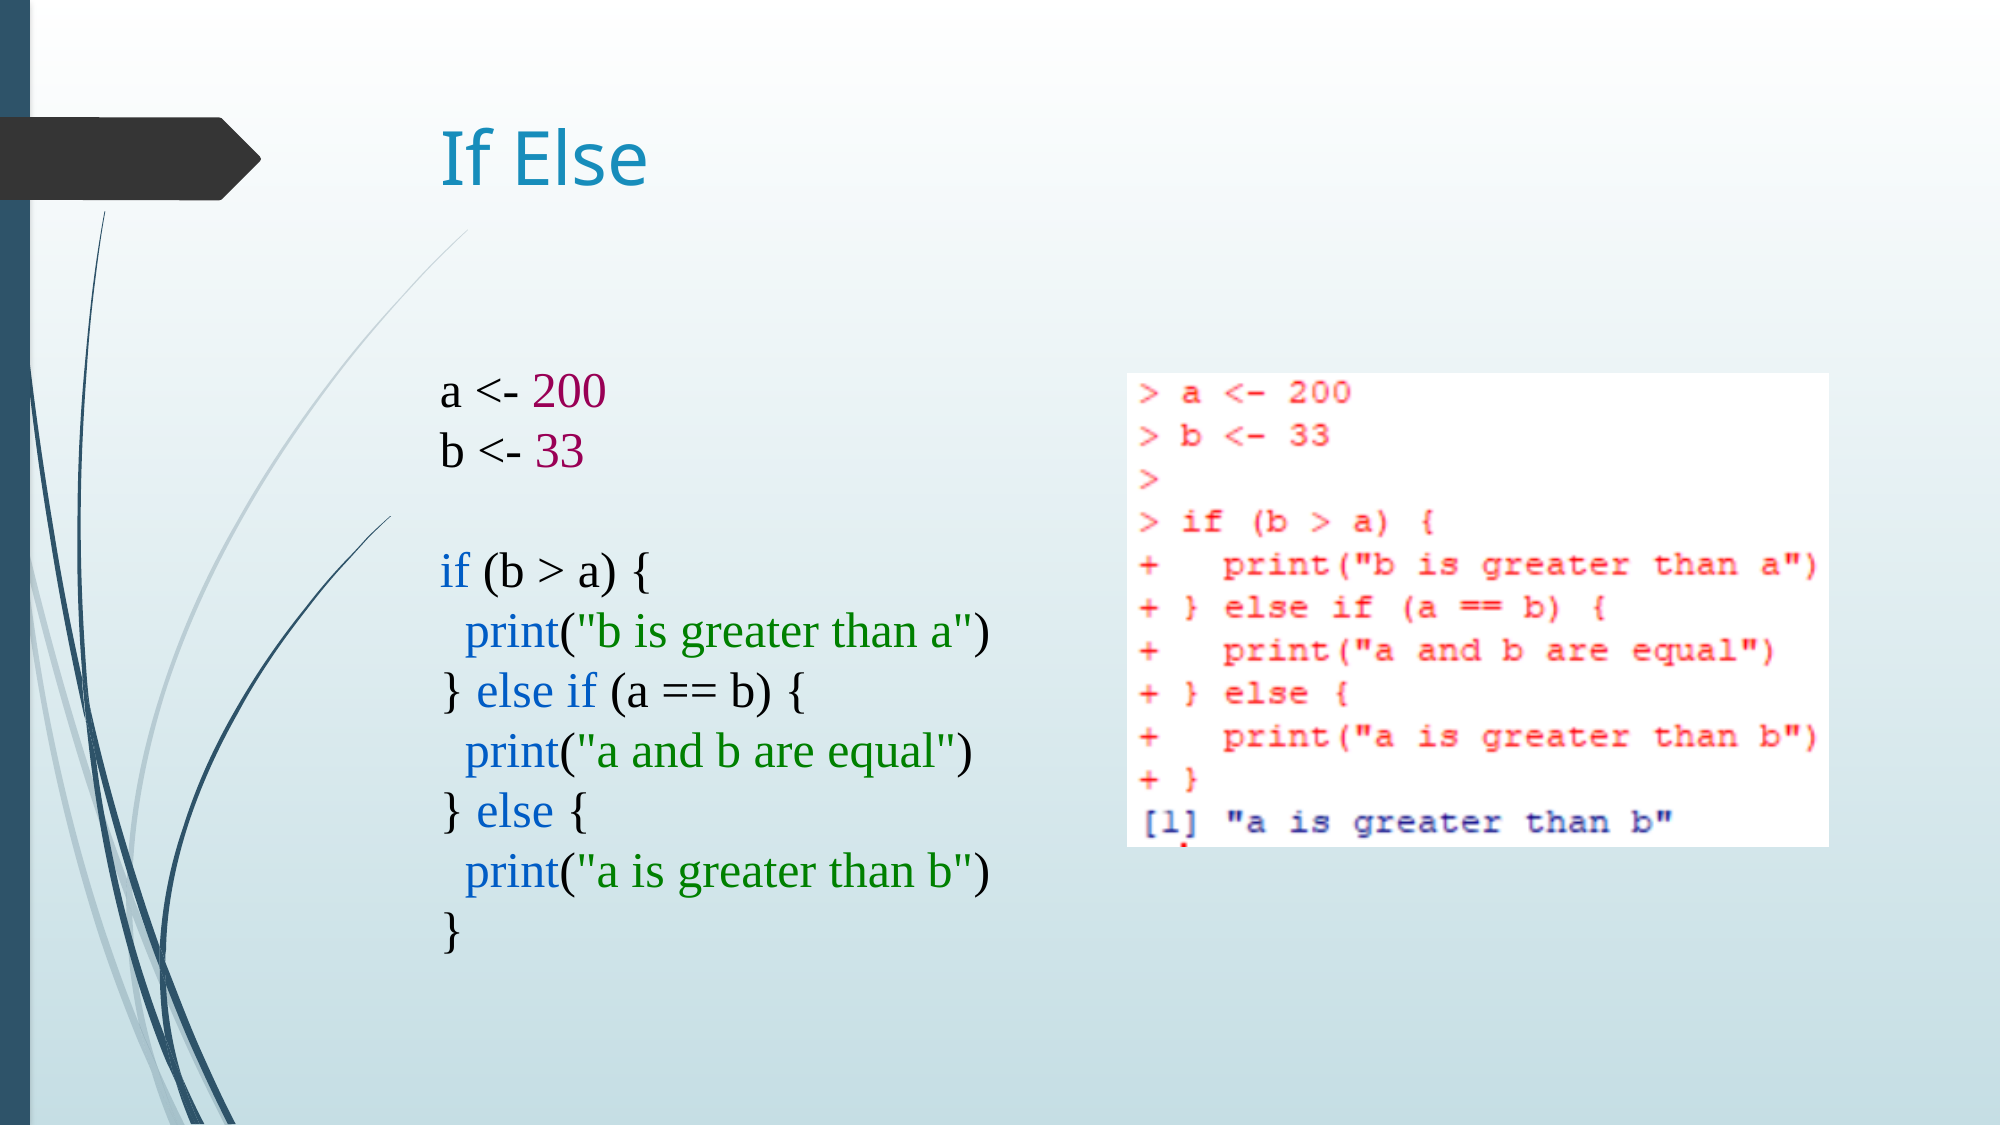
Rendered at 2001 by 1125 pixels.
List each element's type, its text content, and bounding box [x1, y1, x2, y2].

title If Else [425, 102, 1888, 313]
list a <- 200 b <- 33 if (b > a) { print("b is greater than a") } else if (a == b) { print("a and b are equal") } else { print("a is greater than b") } [424, 350, 1888, 970]
picture [1127, 373, 1829, 847]
